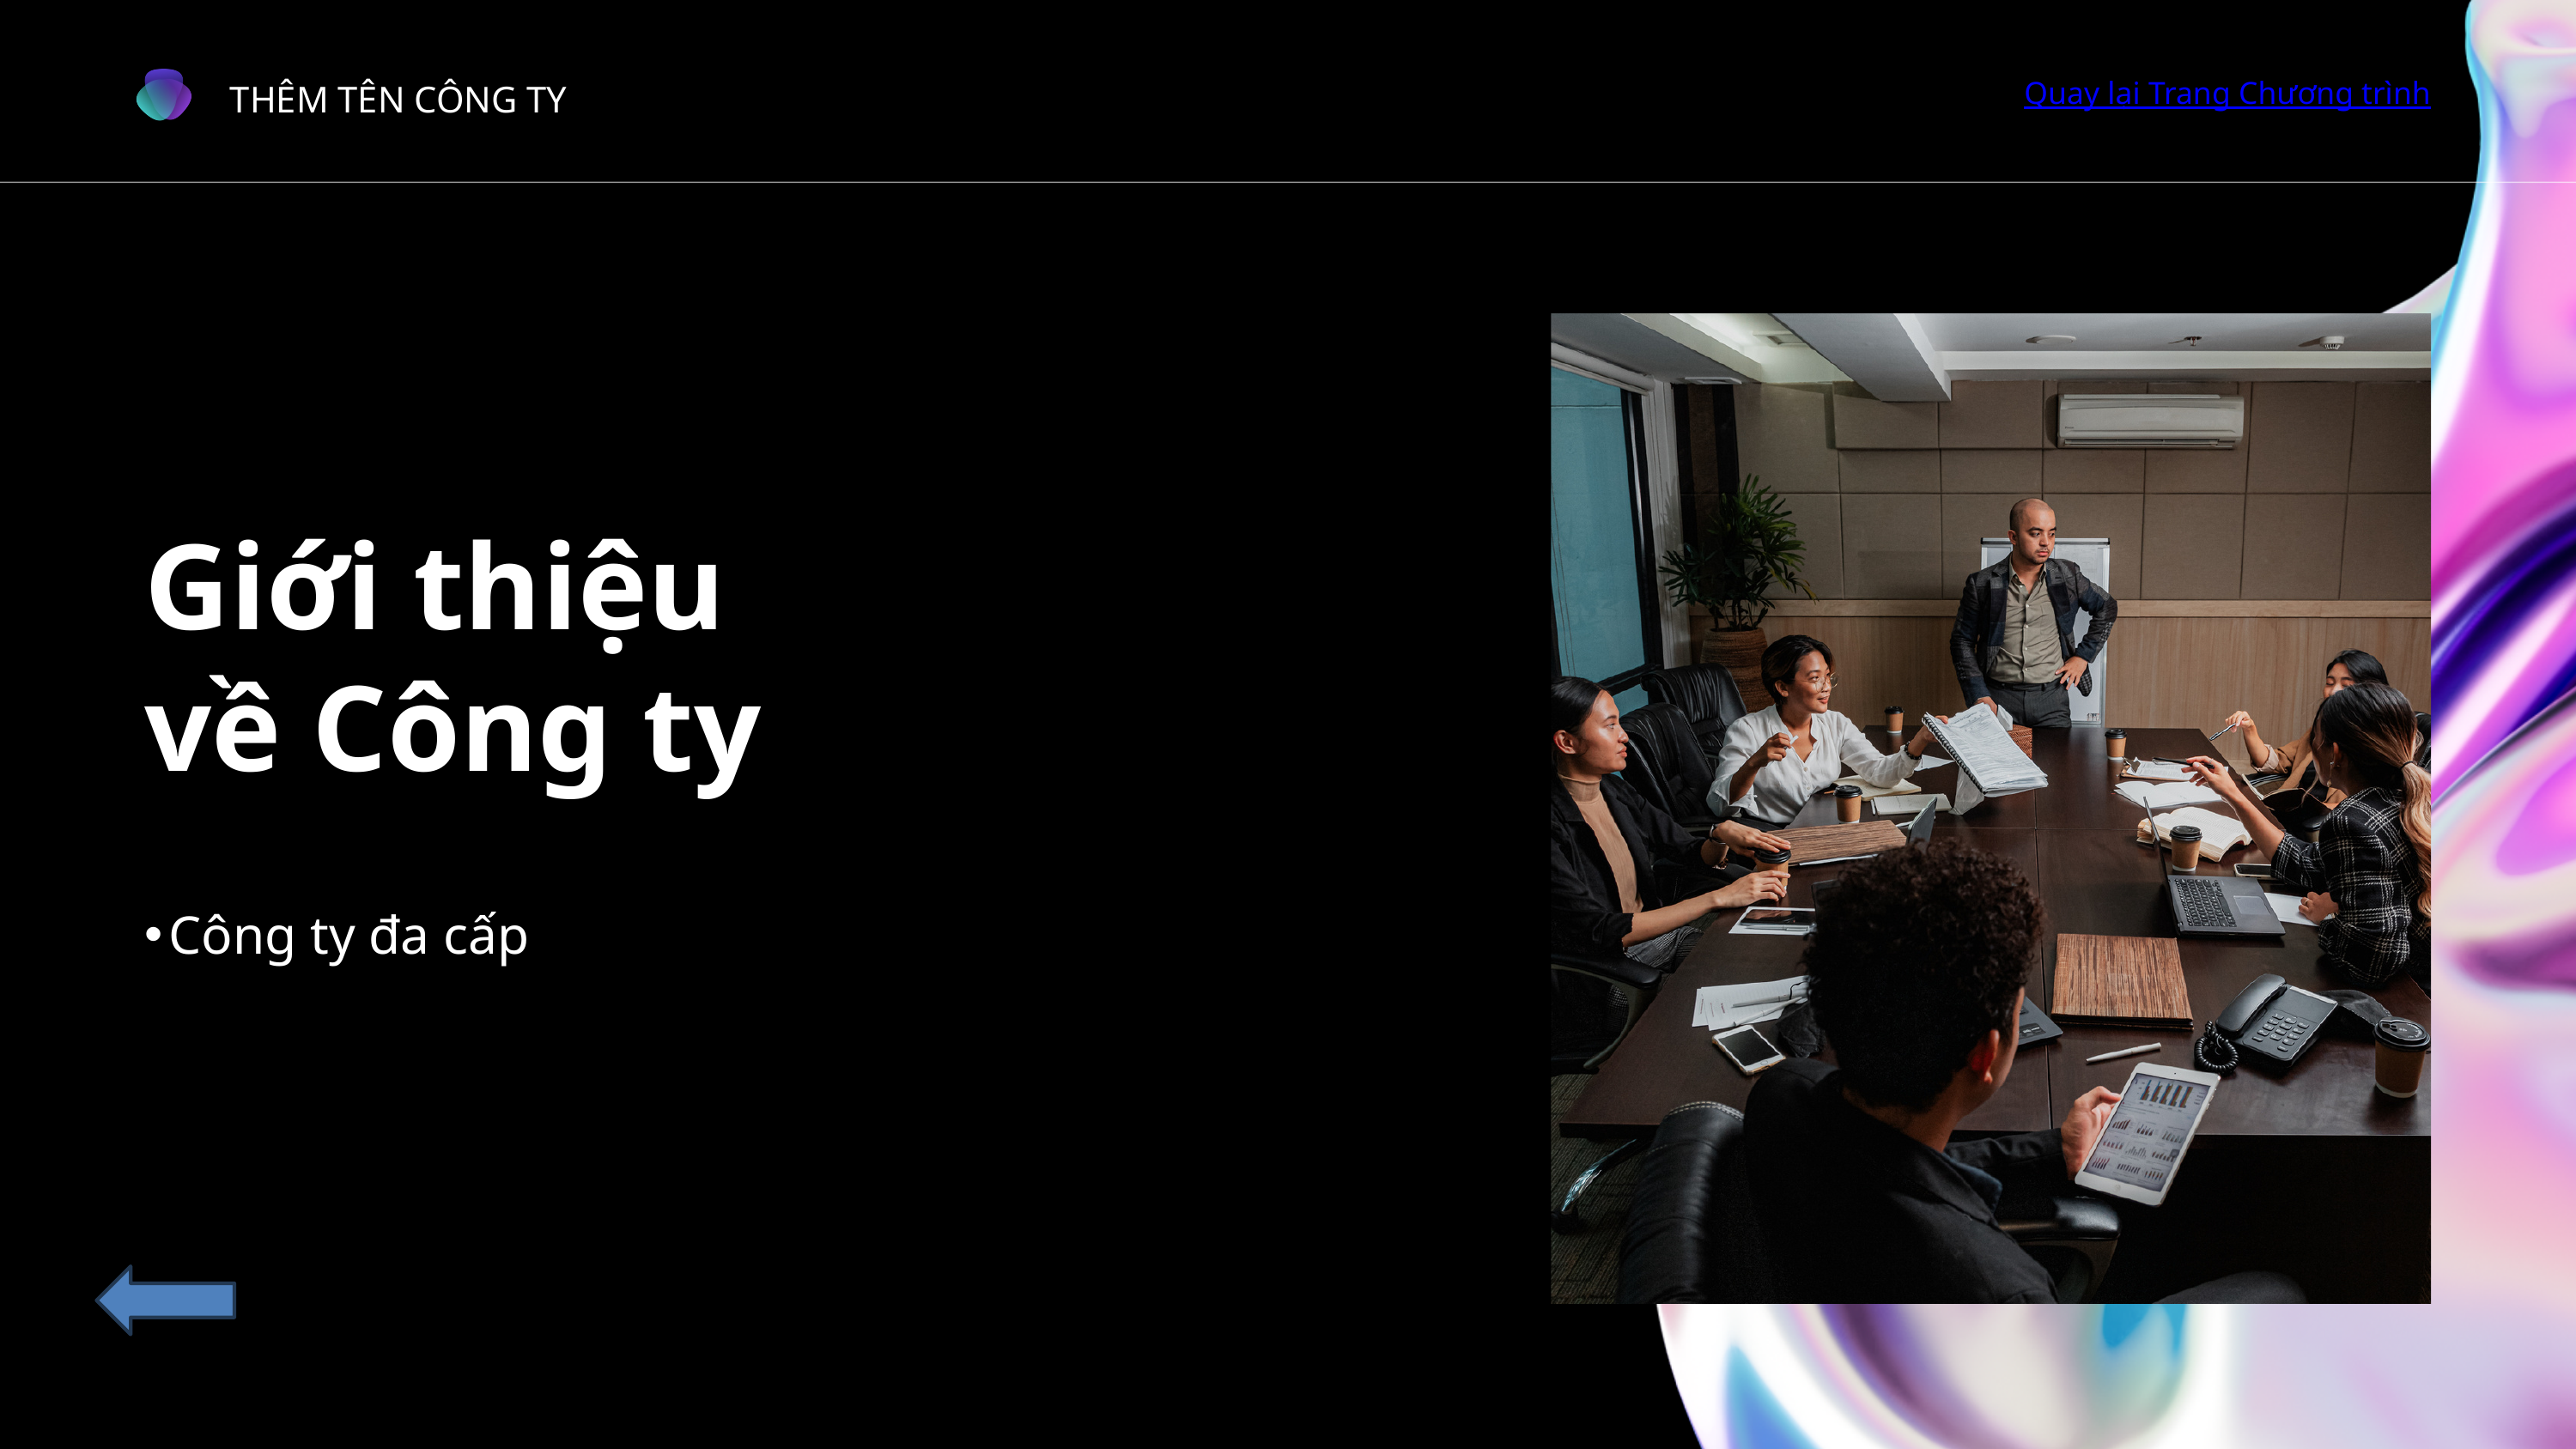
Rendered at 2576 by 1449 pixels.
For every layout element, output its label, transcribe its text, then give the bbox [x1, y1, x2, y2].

text_box [1649, 183, 2576, 1449]
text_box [128, 69, 865, 124]
text_box Quay lại Trang Chương trình [1606, 72, 2432, 116]
text_box [94, 1264, 237, 1337]
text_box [144, 511, 1194, 961]
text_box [1551, 313, 2432, 1304]
text_box [1649, 0, 2576, 182]
